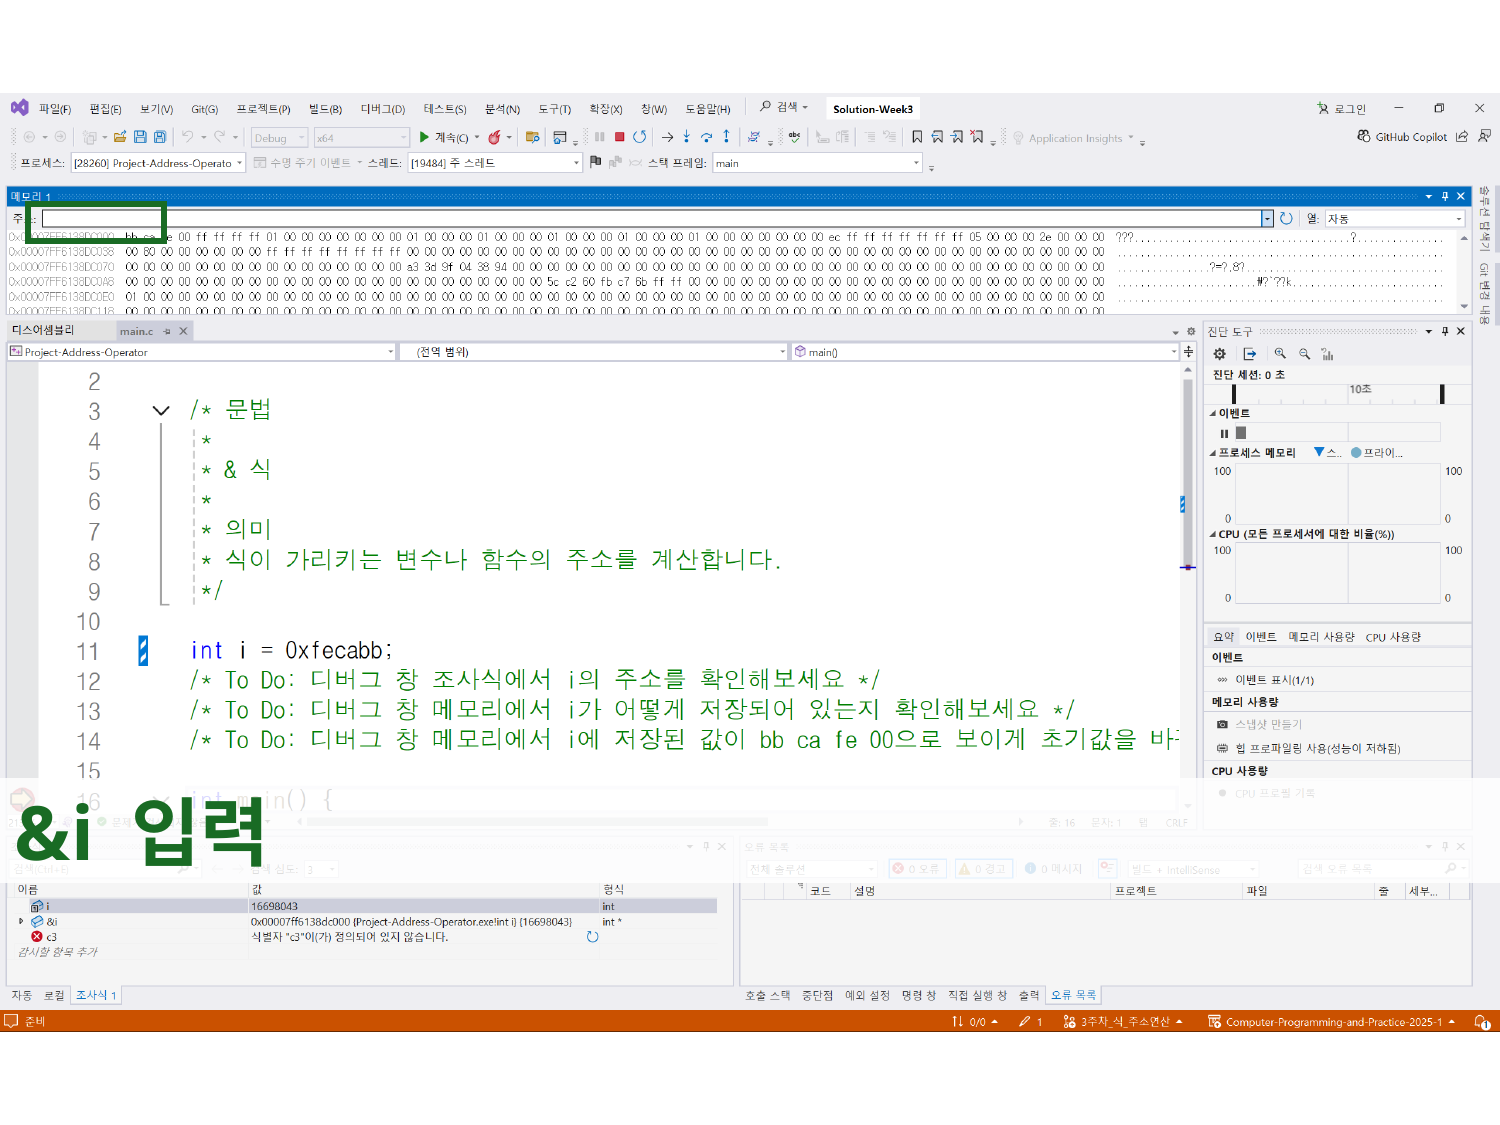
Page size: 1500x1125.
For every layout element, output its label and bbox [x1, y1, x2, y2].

picture [0, 93, 1500, 1032]
